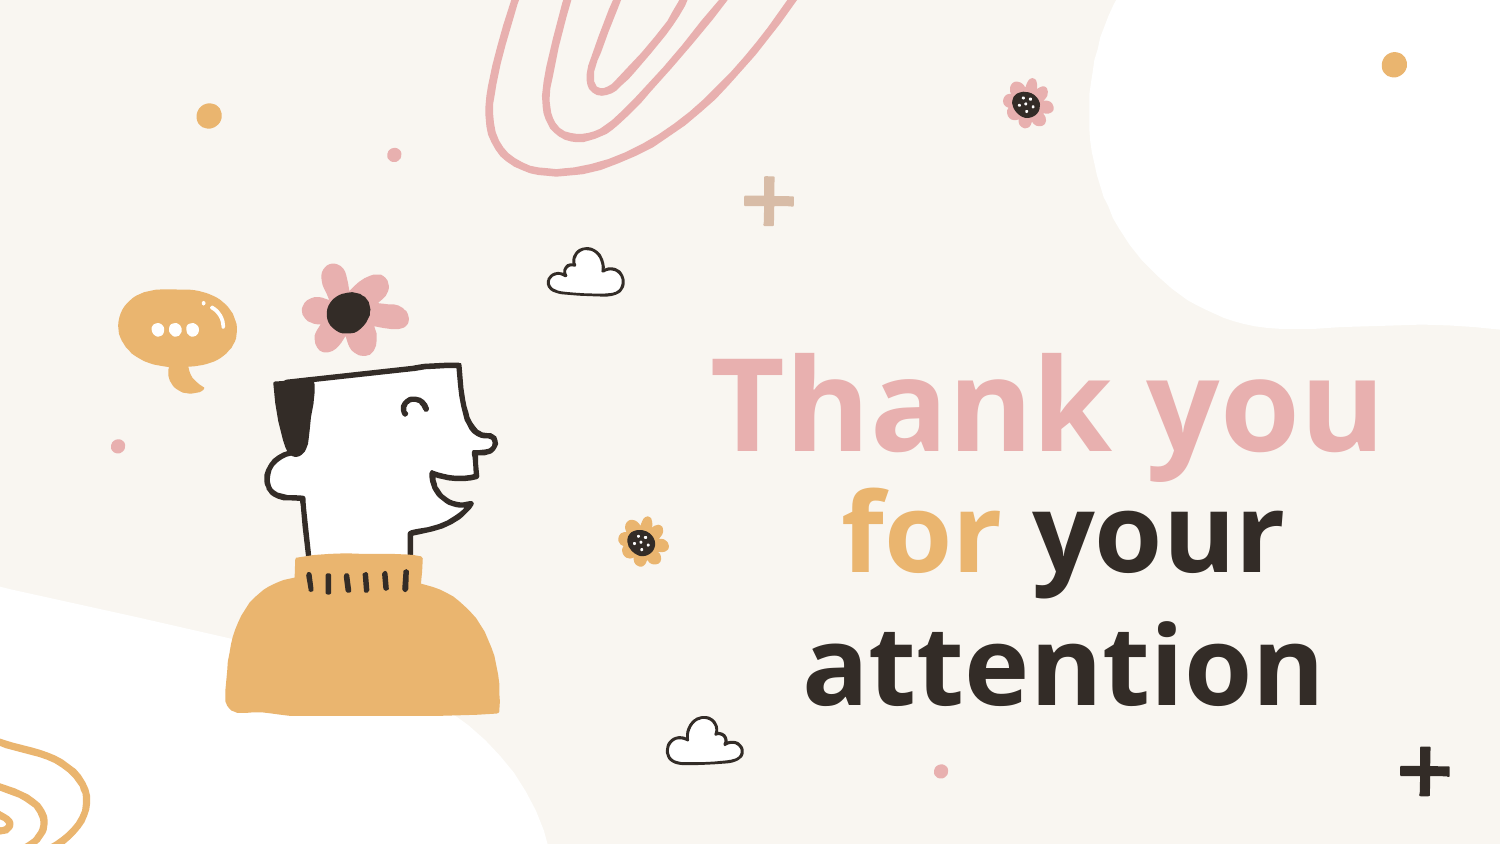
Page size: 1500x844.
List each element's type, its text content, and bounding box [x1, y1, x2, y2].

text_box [117, 289, 220, 394]
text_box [225, 263, 501, 717]
title Thank you [688, 312, 1401, 487]
title for your attention [749, 487, 1378, 752]
